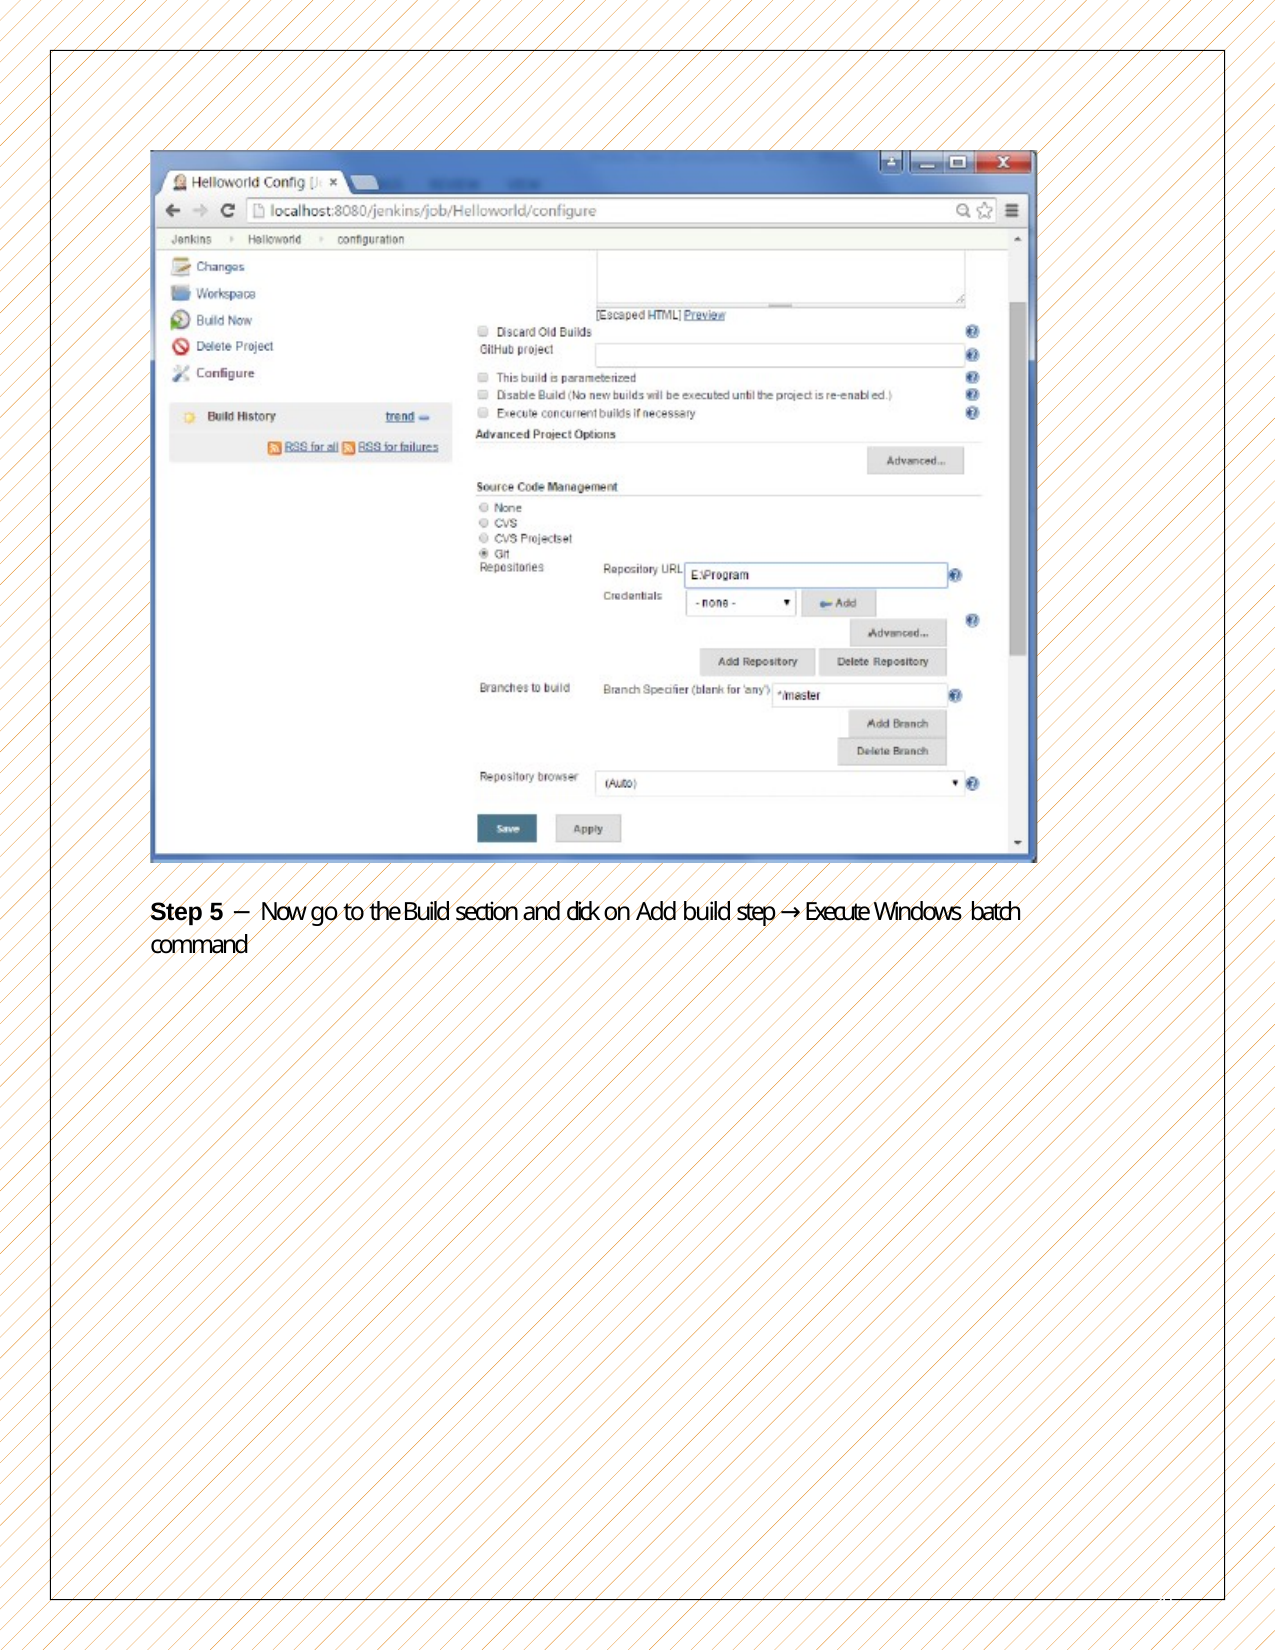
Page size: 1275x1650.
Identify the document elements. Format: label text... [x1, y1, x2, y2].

slide_number 30 [1035, 1117, 1173, 1650]
text_box [149, 150, 1038, 863]
text_box Step 5 − Now go to the Build section and click on Add build step → Execute Windows batch command [147, 890, 1100, 959]
